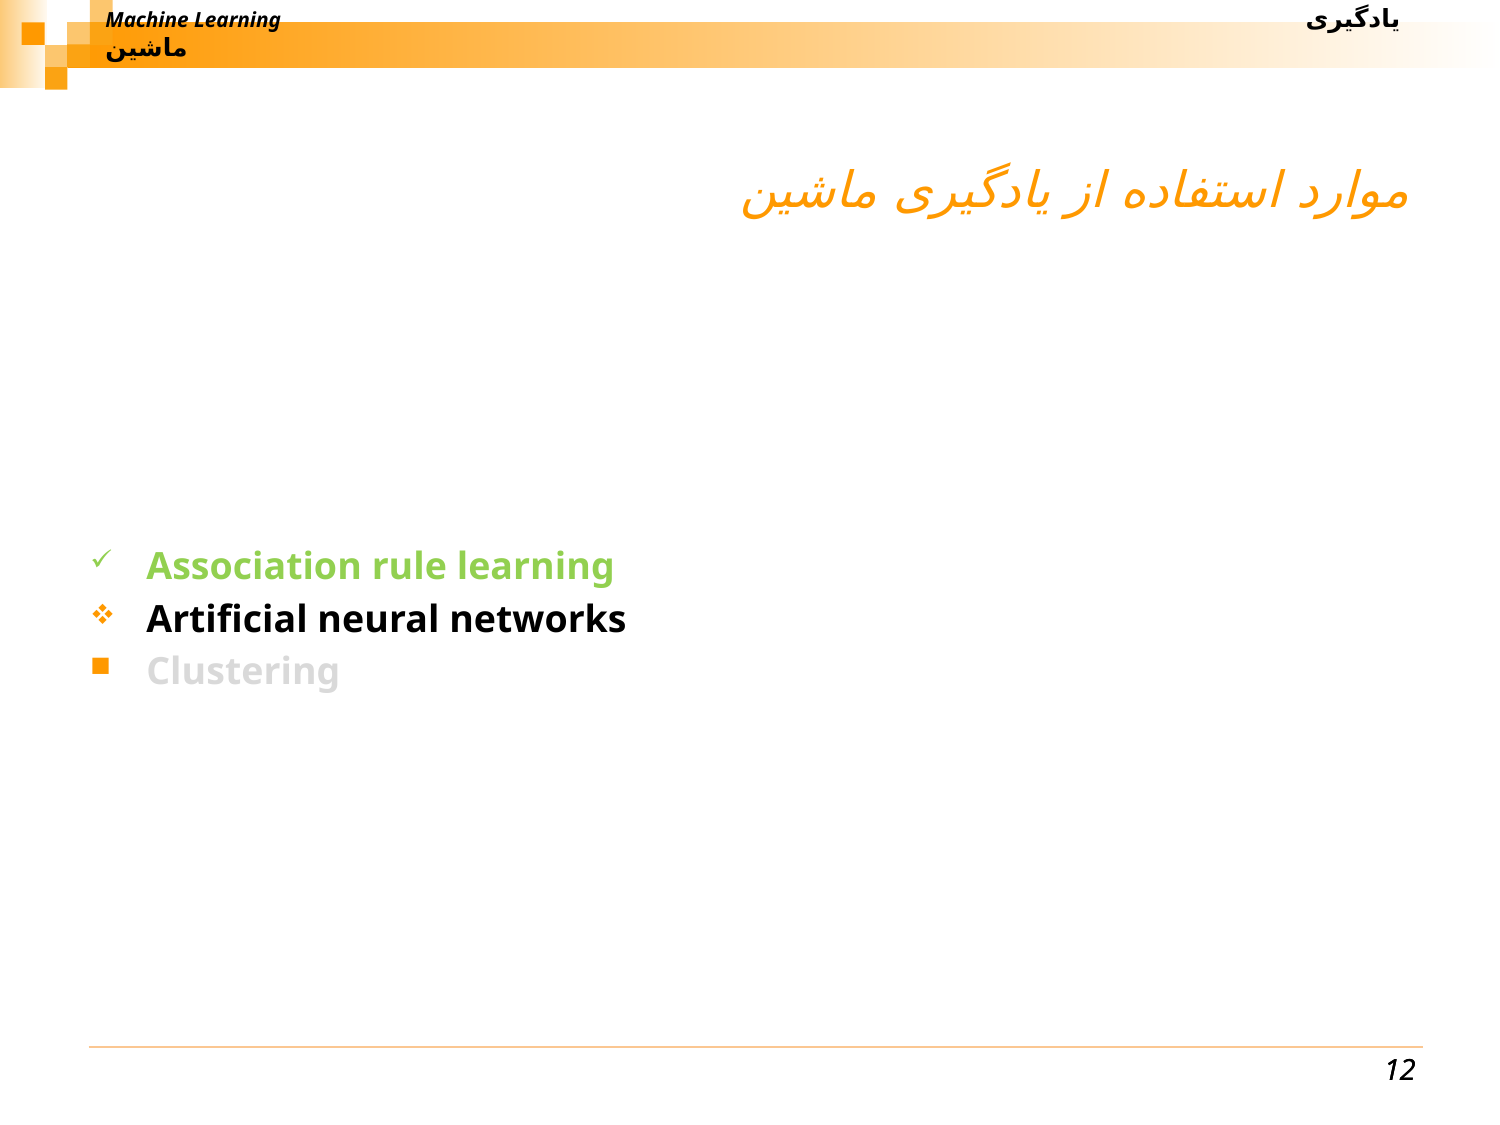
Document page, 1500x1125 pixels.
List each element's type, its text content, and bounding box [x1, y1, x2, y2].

text_box 12 [1080, 1023, 1431, 1099]
title موارد استفاده از یادگیری ماشین [75, 75, 1425, 300]
text_box Machine Learning یادگیری ماشین [90, 22, 1471, 70]
list Association rule learning Artificial neural networks Clustering [75, 324, 1425, 963]
